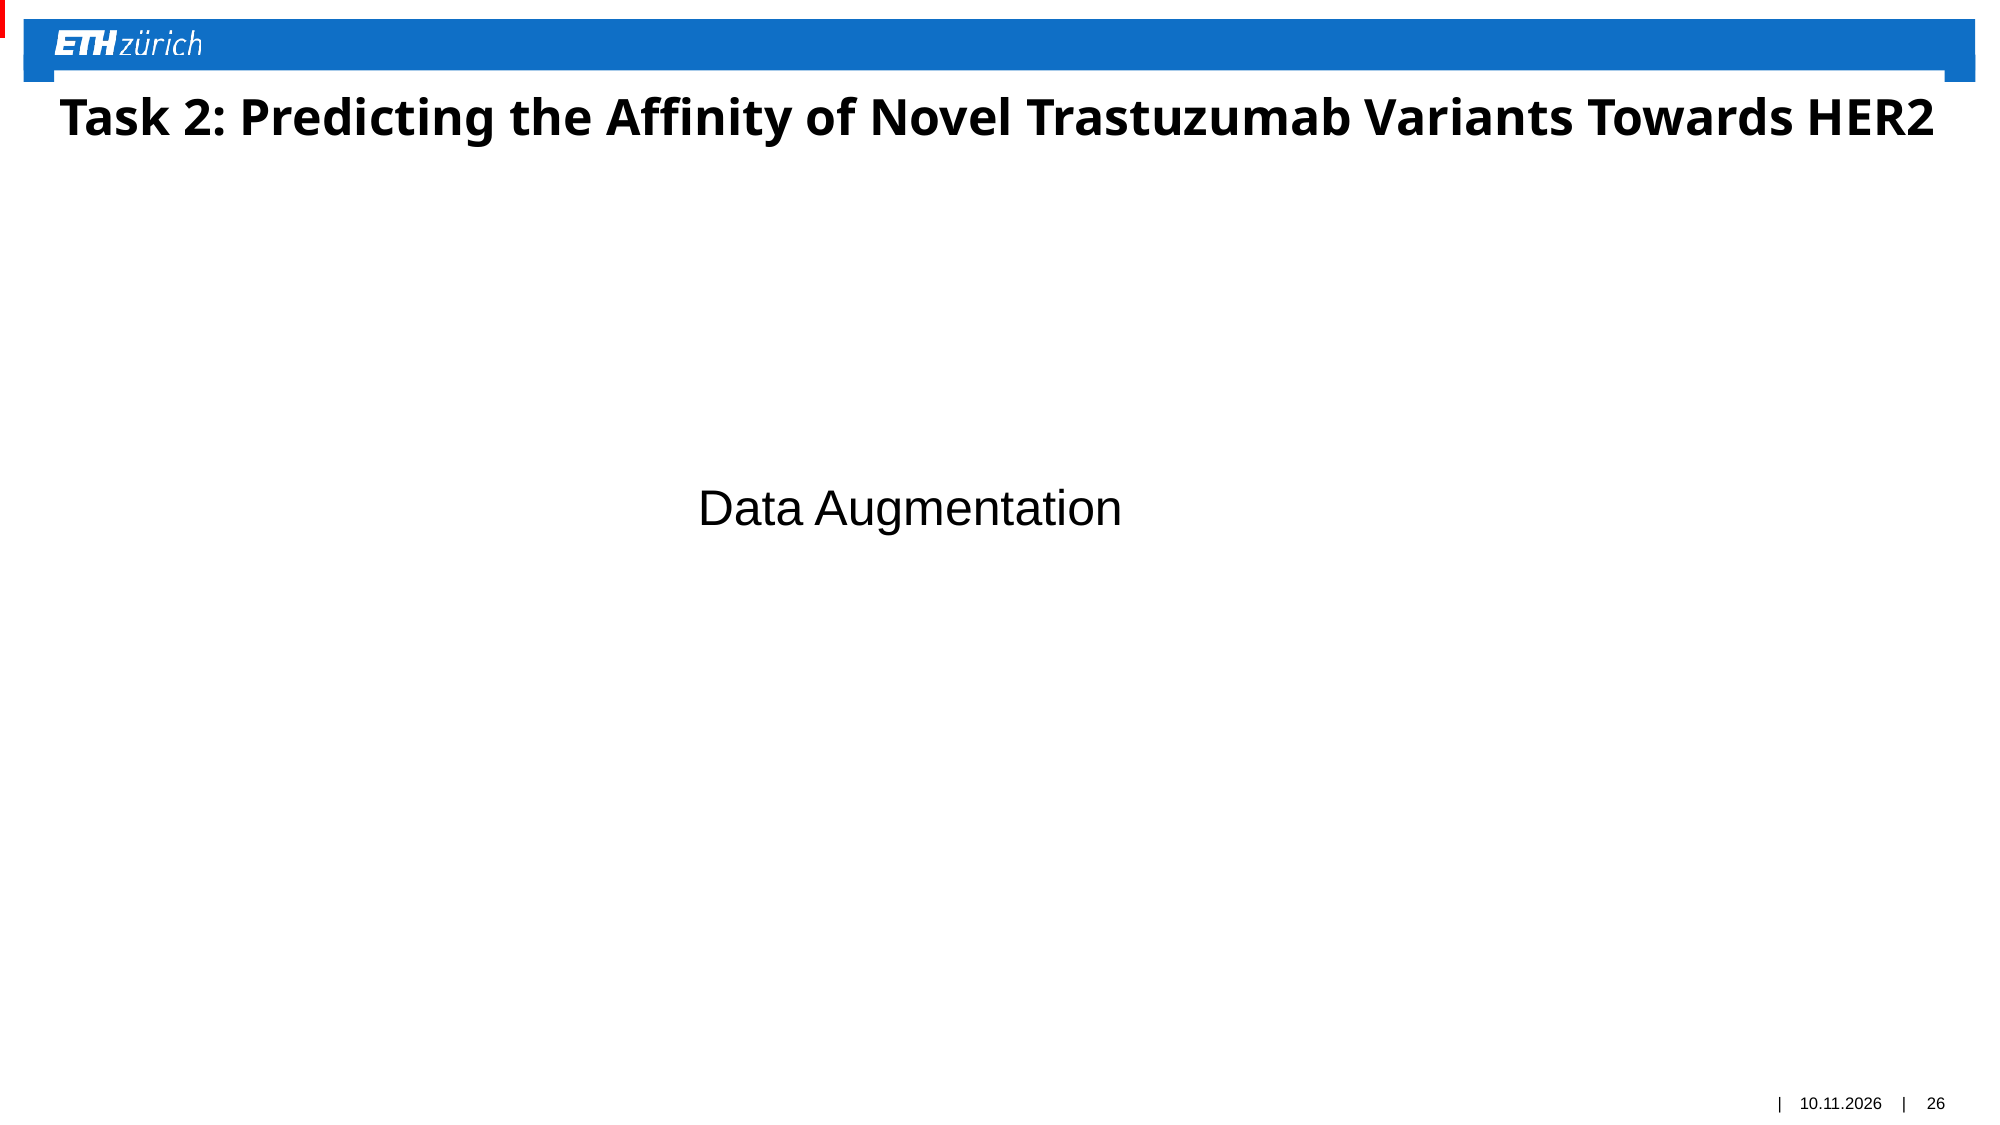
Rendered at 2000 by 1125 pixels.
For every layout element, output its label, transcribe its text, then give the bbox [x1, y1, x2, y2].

slide_number 25 [1906, 1064, 1966, 1125]
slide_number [1790, 1064, 1892, 1125]
picture [0, 0, 5, 38]
text_box Task 2: Predicting the Affinity of Novel Trastuzumab Variants Towards HER2 [44, 78, 2000, 232]
text_box Data Augmentation [683, 467, 1152, 603]
